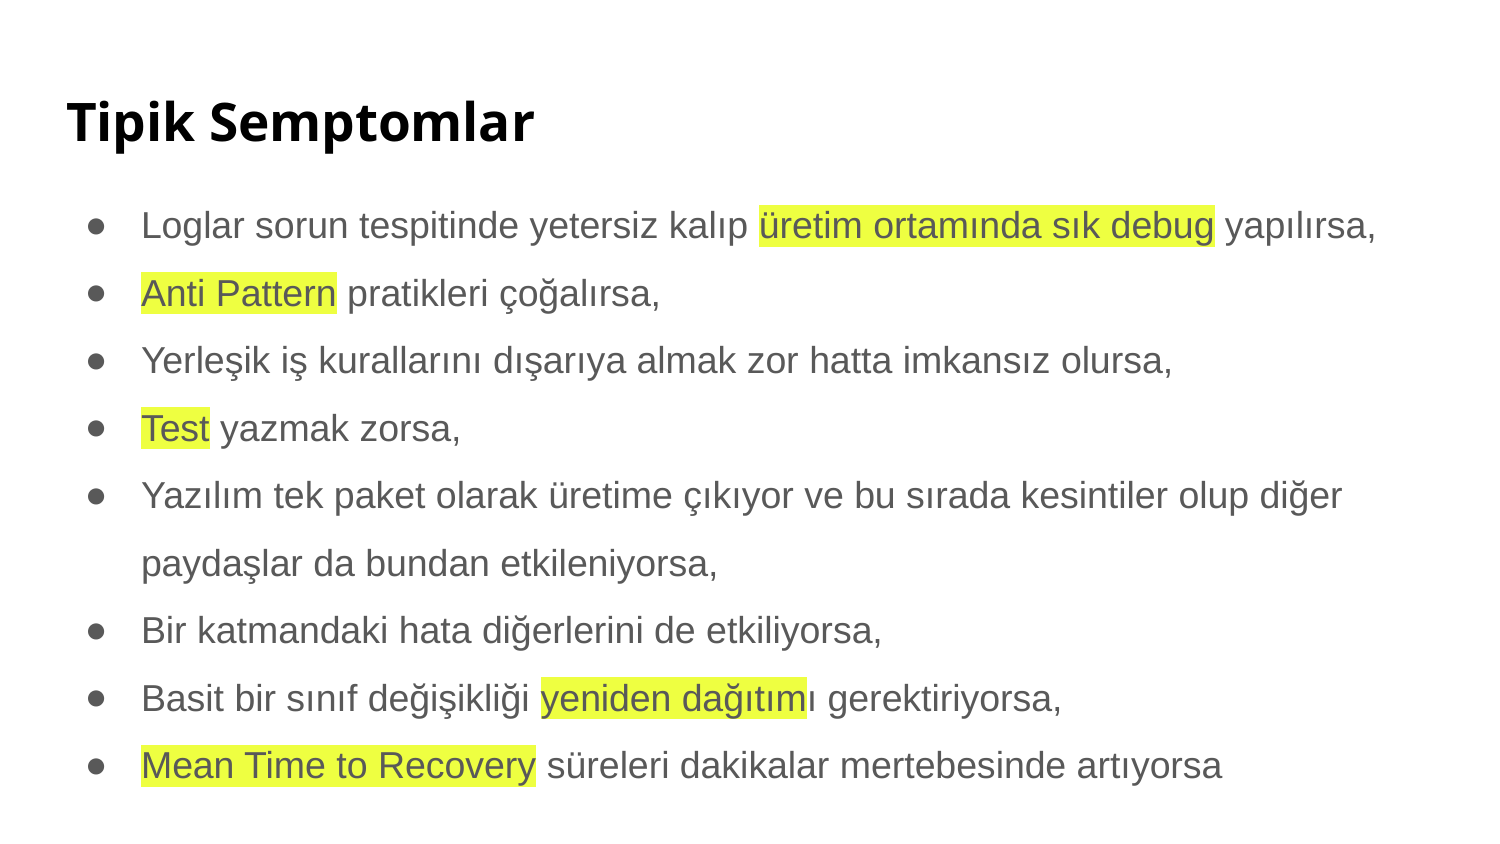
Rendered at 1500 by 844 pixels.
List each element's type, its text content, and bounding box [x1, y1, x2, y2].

list Loglar sorun tespitinde yetersiz kalıp üretim ortamında sık debug yapılırsa, Anti Pattern pratikleri çoğalırsa, Yerleşik iş kurallarını dışarıya almak zor hatta imkansız olursa, Test yazmak zorsa, Yazılım tek paket olarak üretime çıkıyor ve bu sırada kesintiler olup diğer paydaşlar da bundan etkileniyorsa, Bir katmandaki hata diğerlerini de etkiliyorsa, Basit bir sınıf değişikliği yeniden dağıtımı gerektiriyorsa, Mean Time to Recovery süreleri dakikalar mertebesinde artıyorsa [51, 164, 1449, 819]
title Tipik Semptomlar [51, 72, 1449, 164]
